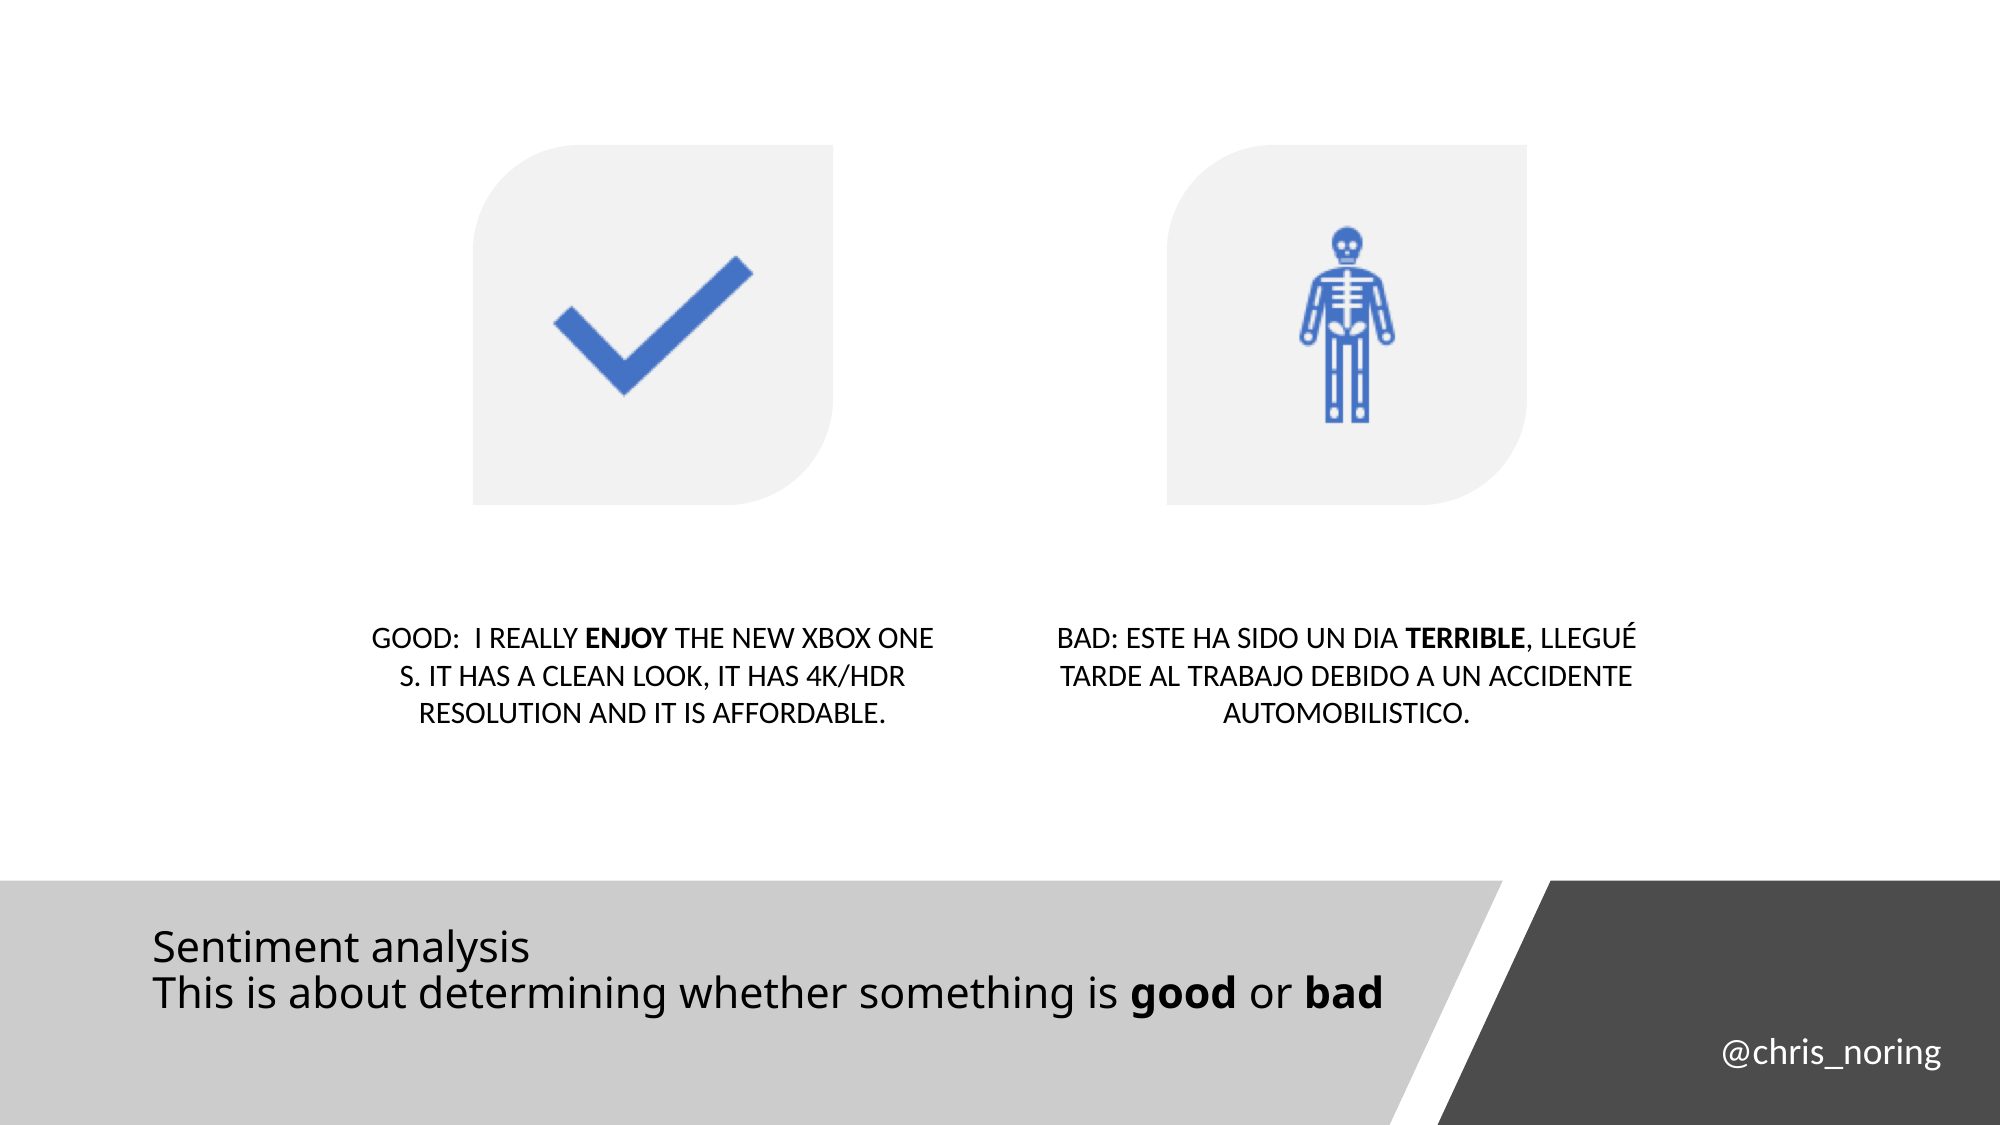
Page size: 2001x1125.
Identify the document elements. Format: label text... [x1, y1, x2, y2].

title Sentiment analysis This is about determining whether something is good or bad [137, 907, 1404, 1087]
text_box [0, 879, 1505, 1125]
text_box [1436, 879, 2000, 1125]
text_box @chris_noring [1704, 1019, 1957, 1080]
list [137, 105, 1863, 775]
